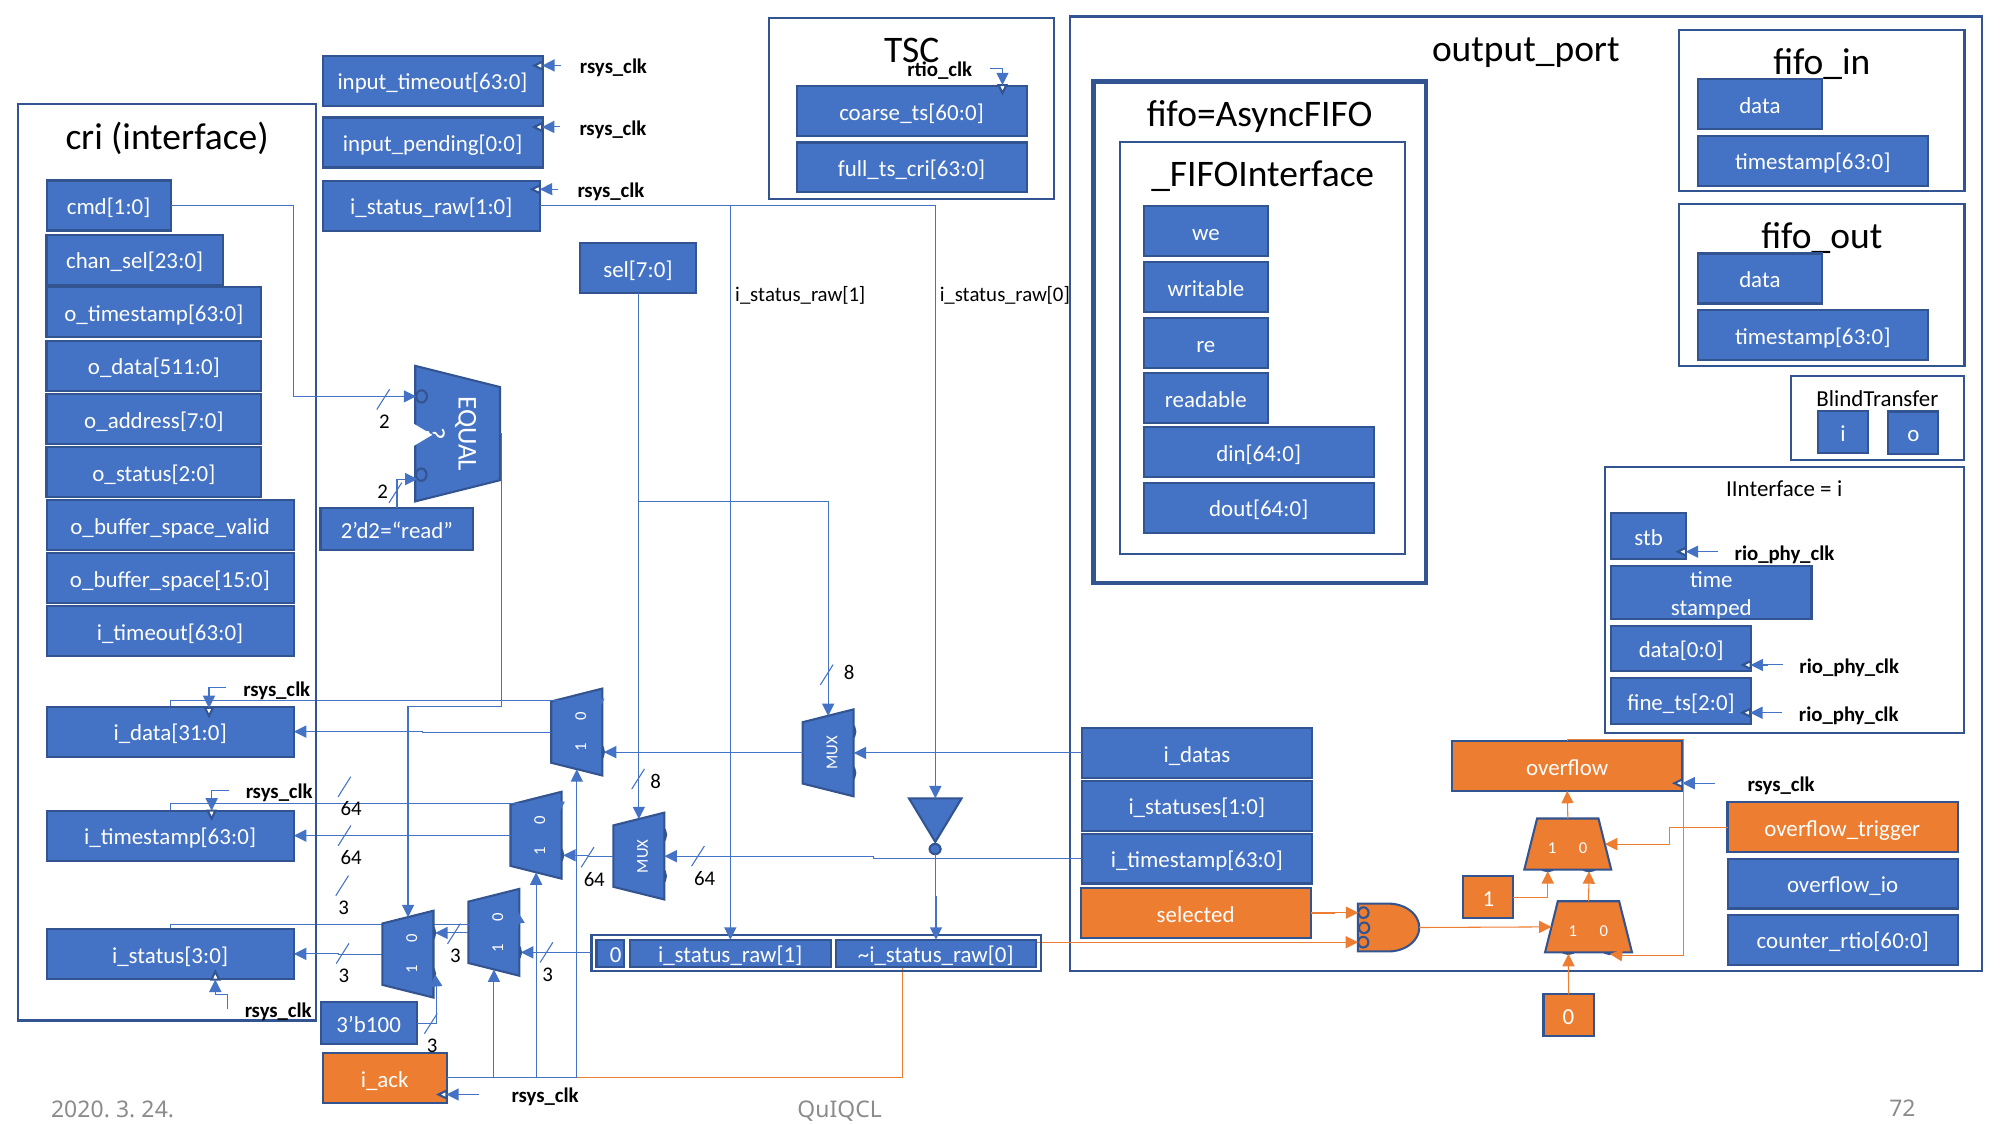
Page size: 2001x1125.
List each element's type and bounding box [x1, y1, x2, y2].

slide_number [36, 1078, 486, 1125]
slide_number [1480, 1078, 1931, 1125]
footer [502, 1078, 1178, 1125]
text_box [769, 18, 1055, 200]
text_box [18, 15, 1983, 1115]
